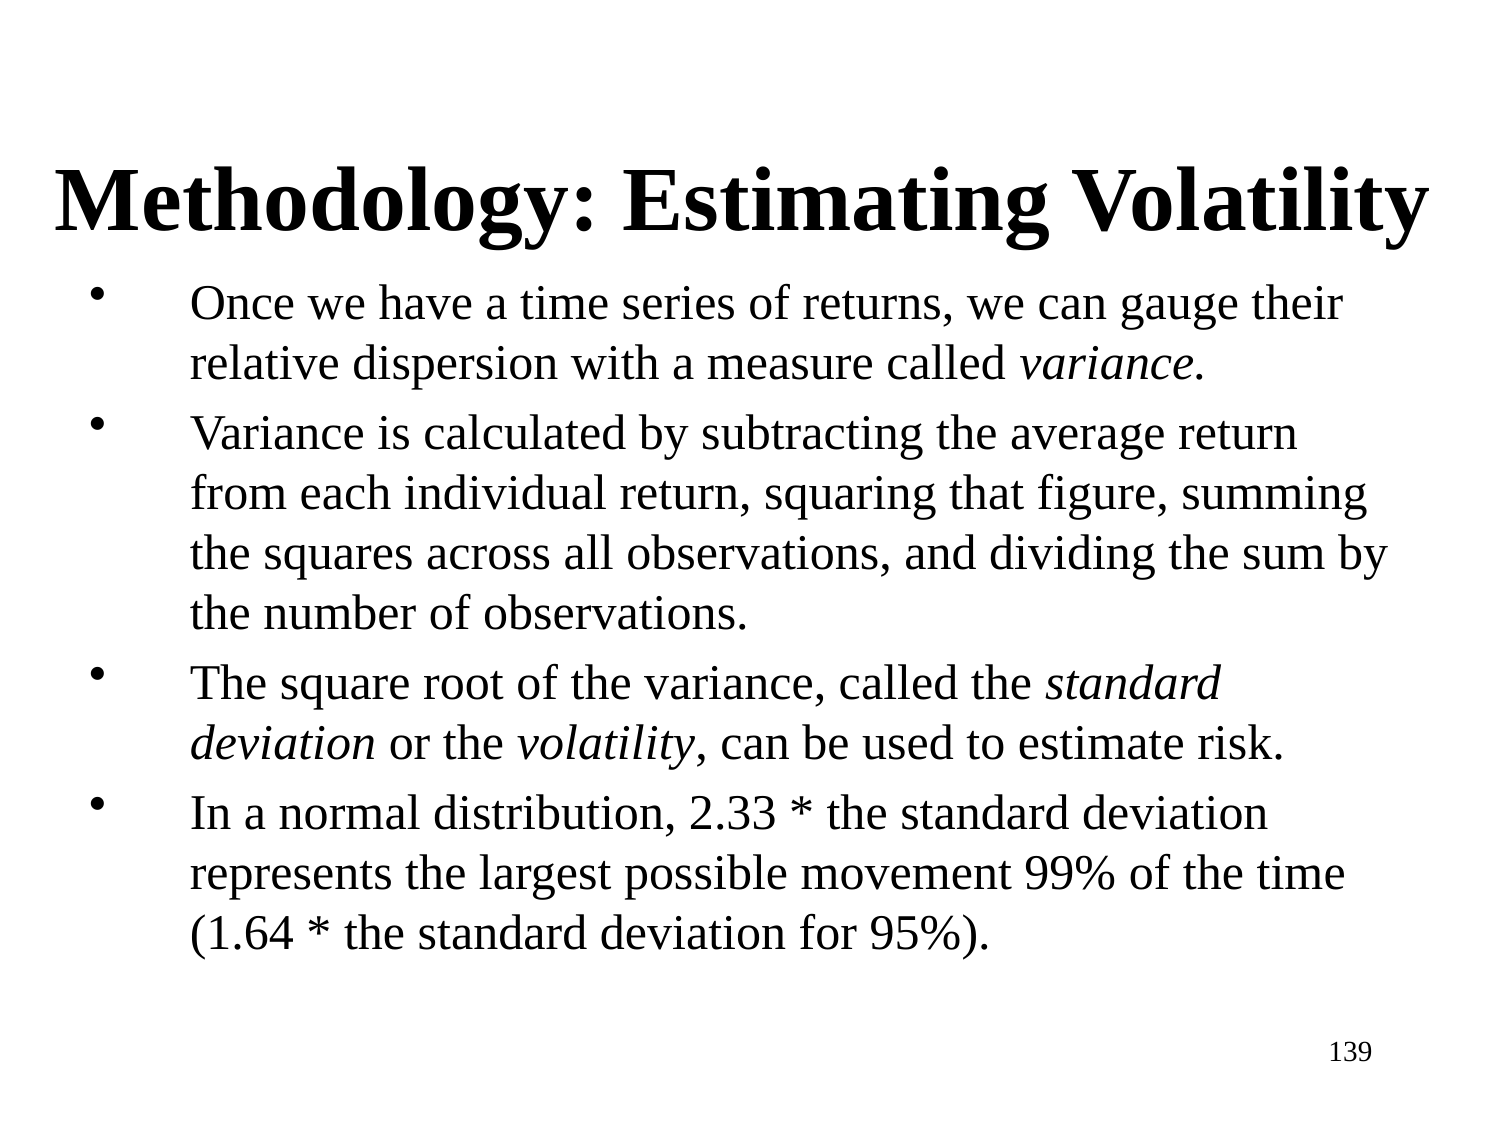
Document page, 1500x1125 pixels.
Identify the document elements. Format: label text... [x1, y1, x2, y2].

slide_number 139 [1074, 1024, 1388, 1101]
title Methodology: Estimating Volatility [24, 112, 1463, 276]
list Once we have a time series of returns, we can gauge their relative dispersion with a measure called variance. Variance is calculated by subtracting the average return from each individual return, squaring that figure, summing the squares across all observations, and dividing the sum by the number of observations. The square root of the variance, called the standard deviation or the volatility, can be used to estimate risk. In a normal distribution, 2.33 * the standard deviation represents the largest possible movement 99% of the time (1.64 * the standard deviation for 95%). [74, 262, 1413, 976]
